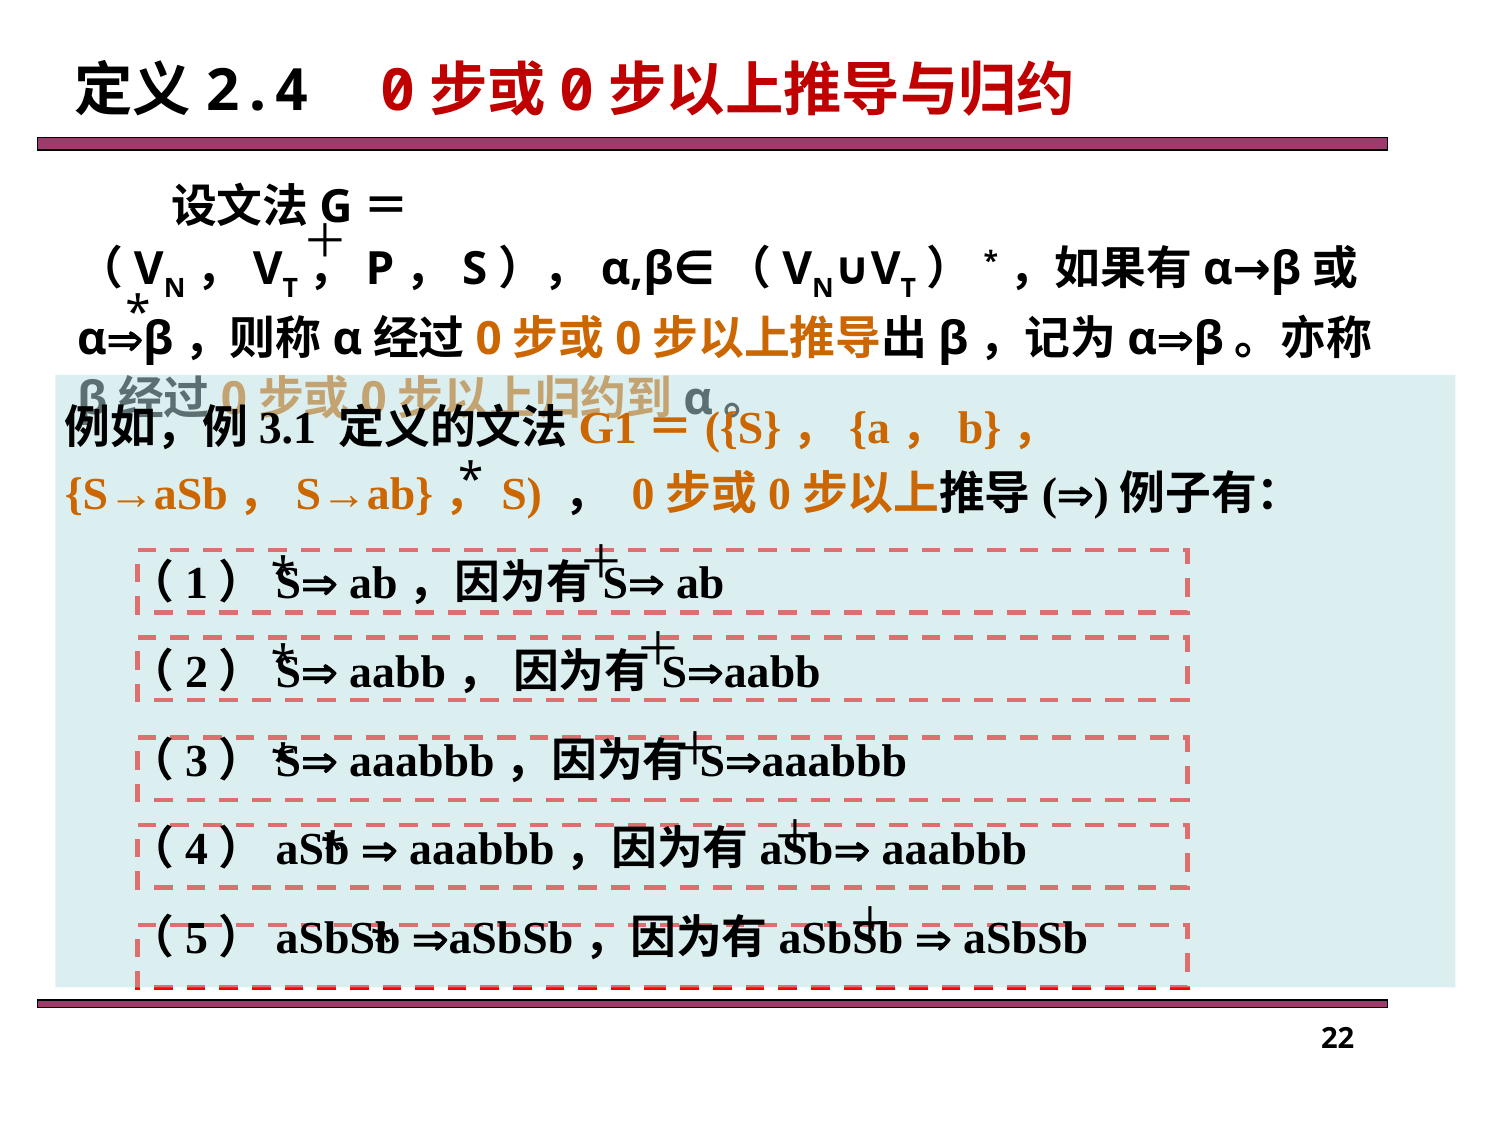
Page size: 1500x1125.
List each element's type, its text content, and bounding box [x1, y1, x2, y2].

slide_number 22 [1162, 1012, 1500, 1075]
text_box * [99, 275, 177, 345]
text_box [49, 374, 1463, 1001]
text_box 定义2.4 0步或0步以上推导与归约 [59, 44, 1185, 130]
text_box ＋ [287, 204, 364, 275]
text_box 设文法G＝（VN，VT，P，S），α,β∈（VN∪VT）*，如果有α→β或αβ，则称α经过0步或0步以上推导出β，记为αβ。亦称β经过0步或0步以上归约到α。 [62, 163, 1400, 373]
